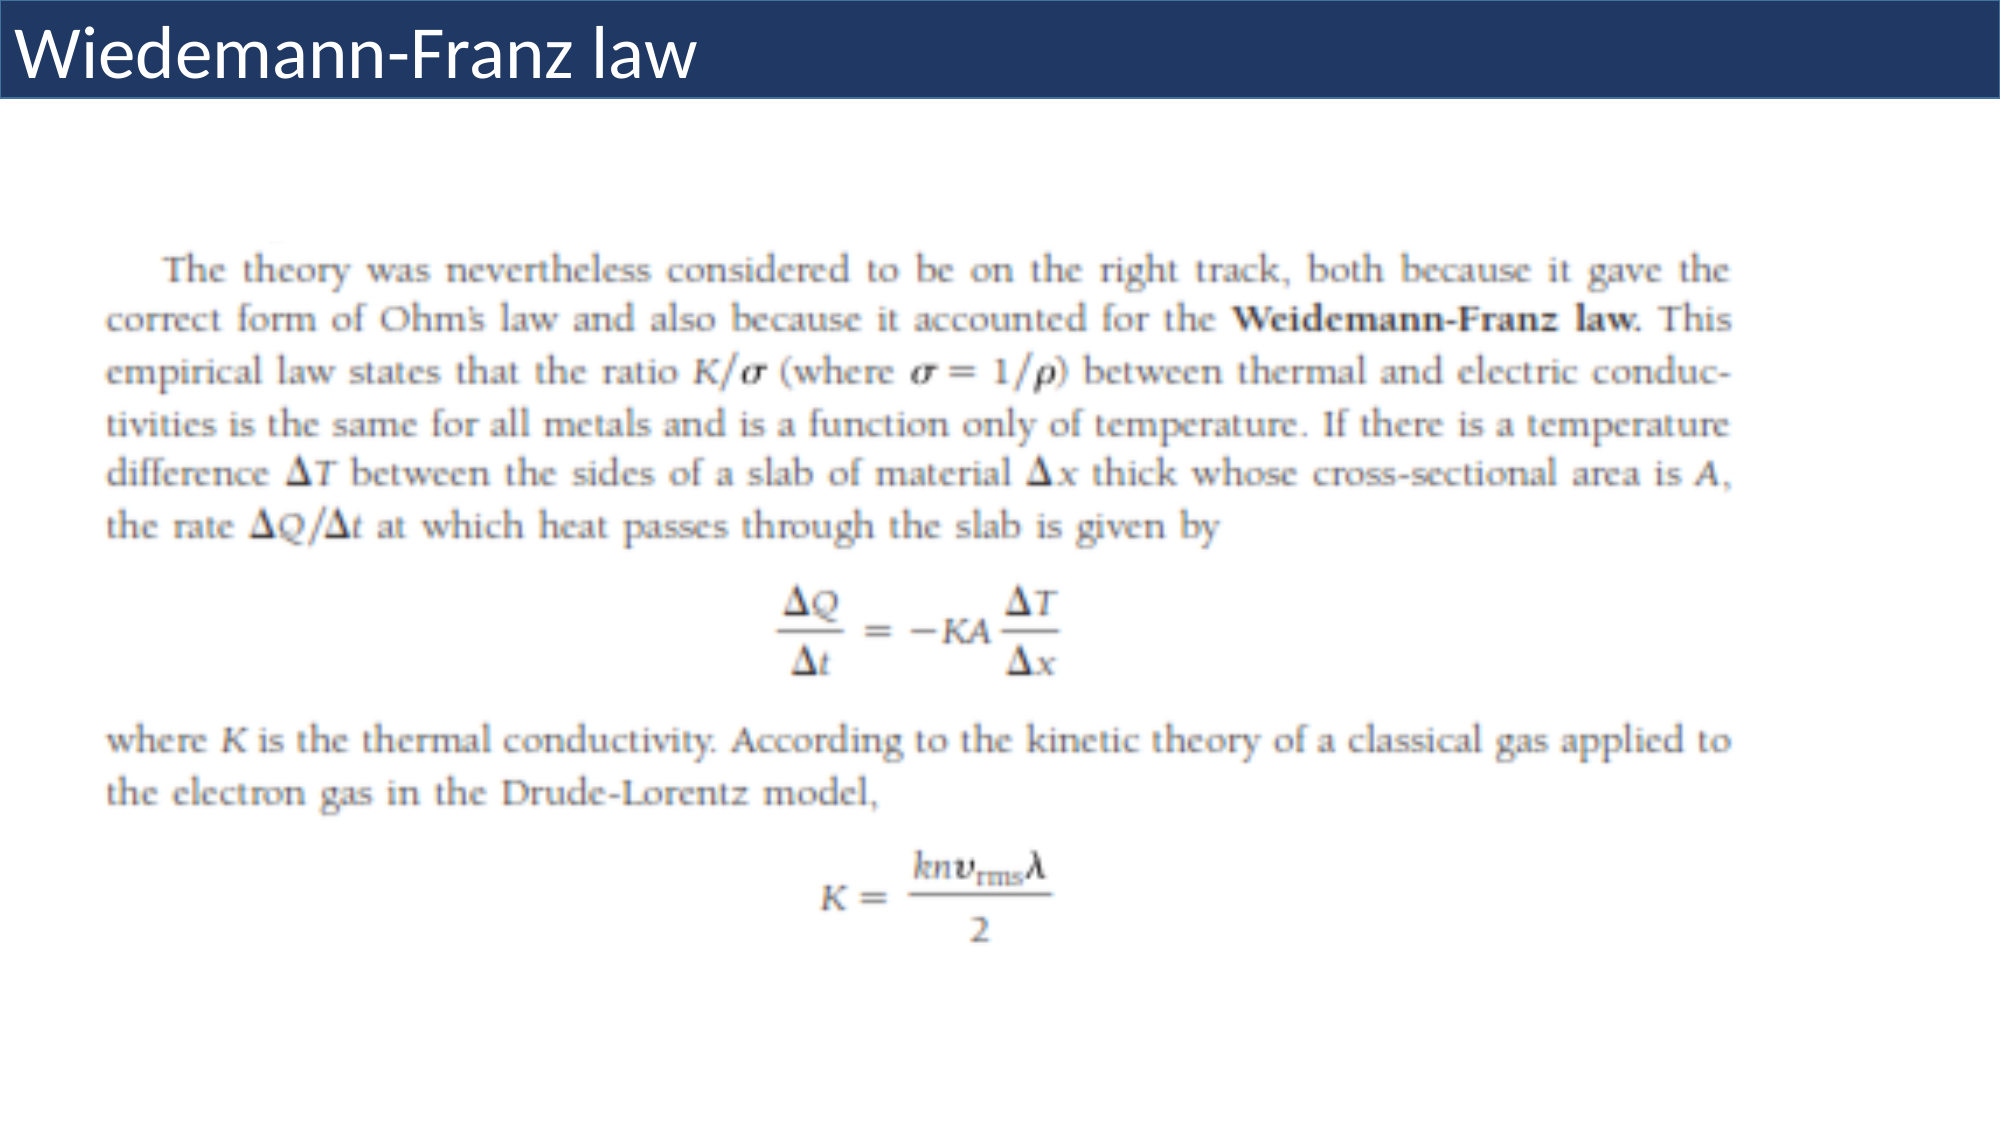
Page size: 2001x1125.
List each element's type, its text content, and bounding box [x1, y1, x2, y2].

picture [92, 241, 1757, 950]
text_box Wiedemann-Franz law [0, 0, 2000, 99]
